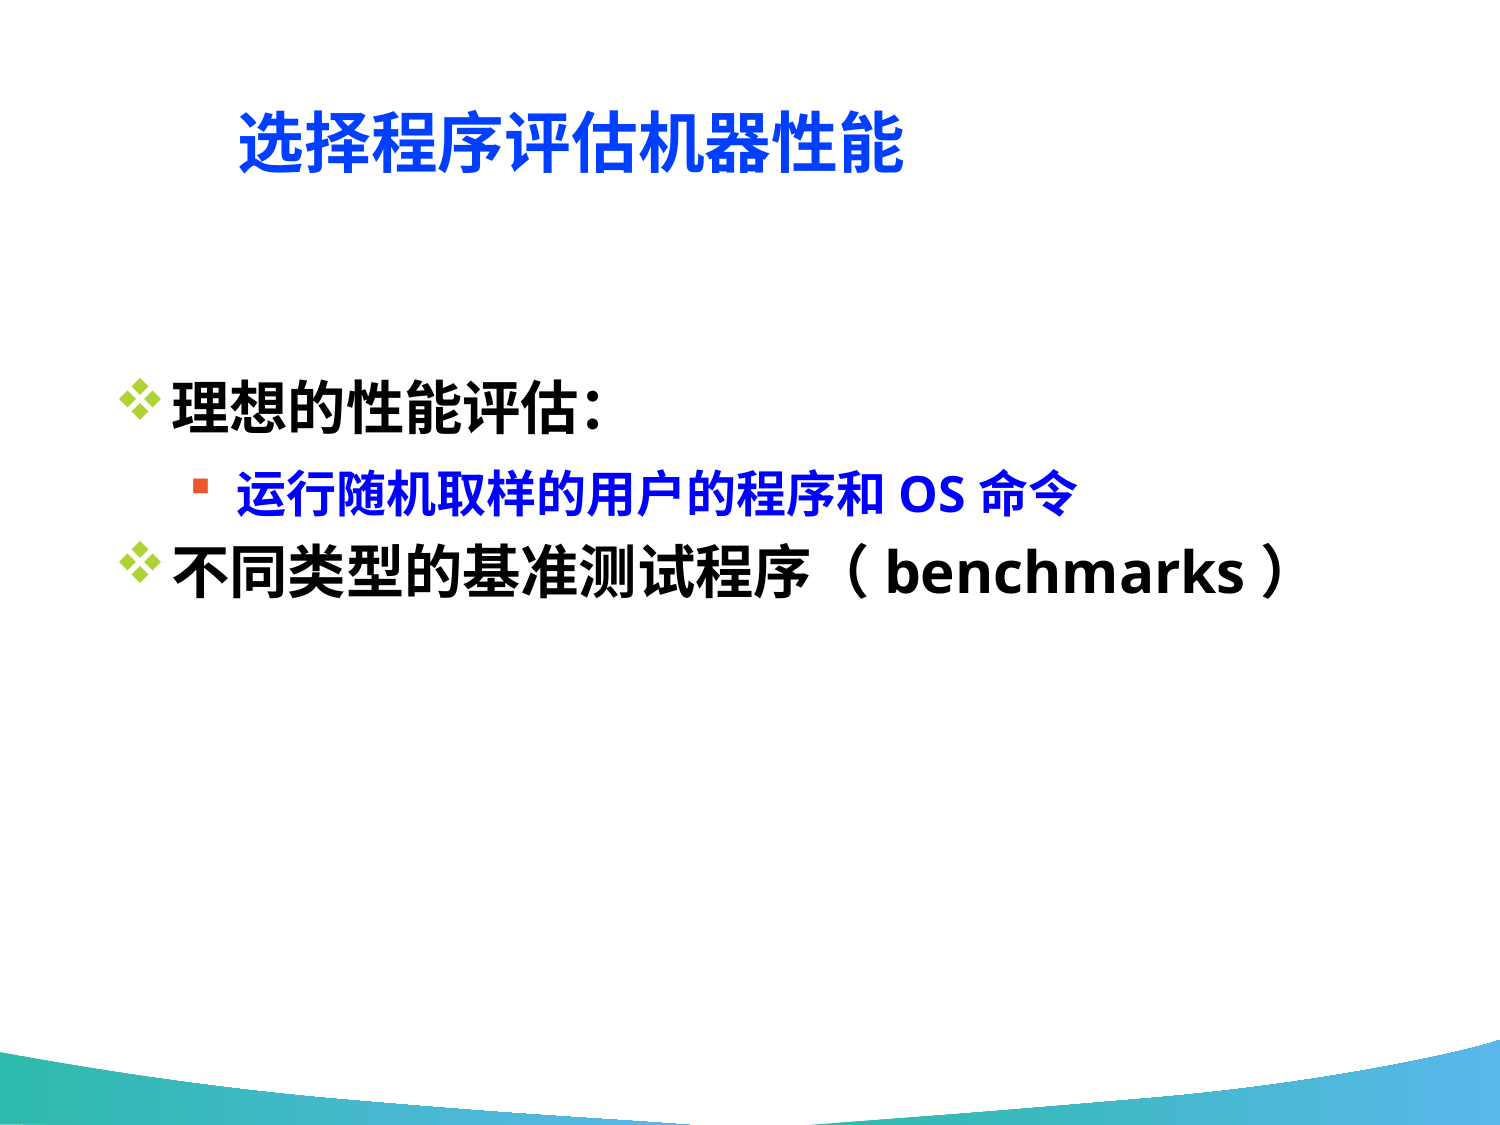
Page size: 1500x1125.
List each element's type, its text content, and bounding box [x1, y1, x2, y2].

list 理想的性能评估： 运行随机取样的用户的程序和OS命令 不同类型的基准测试程序（benchmarks） [99, 363, 1500, 741]
title 选择程序评估机器性能 [222, 58, 1231, 223]
